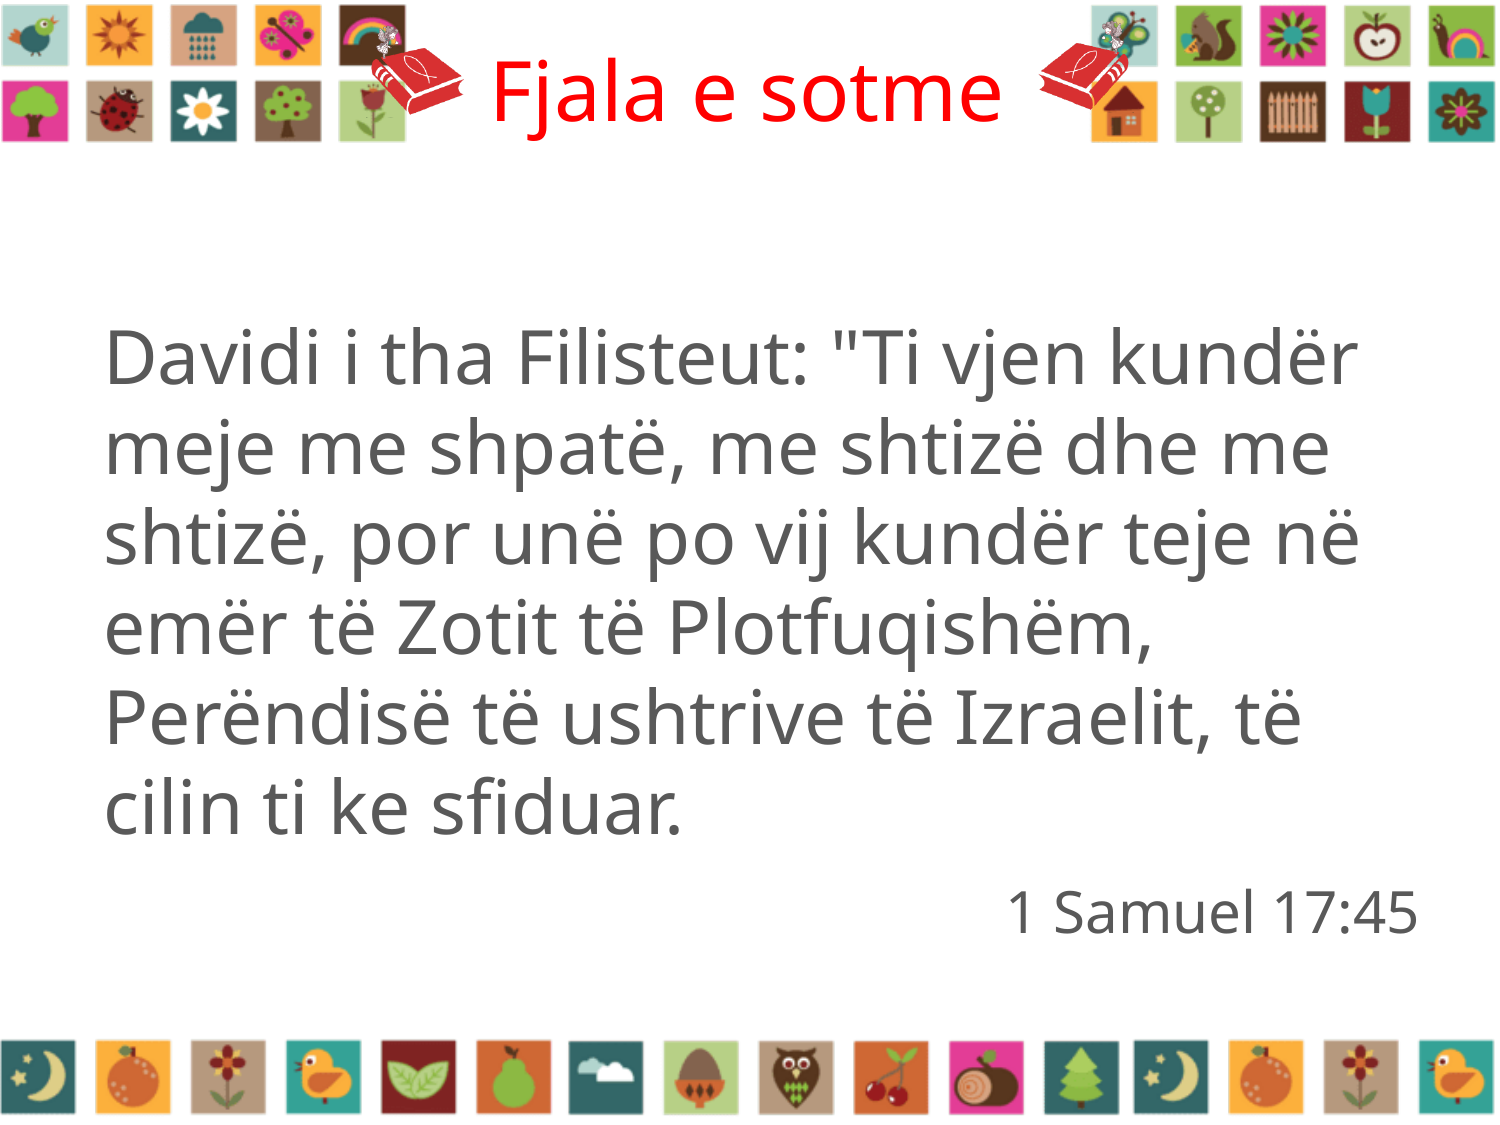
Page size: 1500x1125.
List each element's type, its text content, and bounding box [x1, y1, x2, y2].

text_box Davidi i tha Filisteut: "Ti vjen kundër meje me shpatë, me shtizë dhe me shtizë, por unë po vij kundër teje në emër të Zotit të Plotfuqishëm, Perëndisë të ushtrive të Izraelit, të cilin ti ke sfiduar. [88, 302, 1436, 948]
text_box Fjala e sotme [425, 30, 1078, 146]
picture [1007, 3, 1500, 150]
picture [0, 3, 496, 150]
text_box 1 Samuel 17:45 [803, 868, 1435, 953]
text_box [0, 1028, 1500, 1118]
